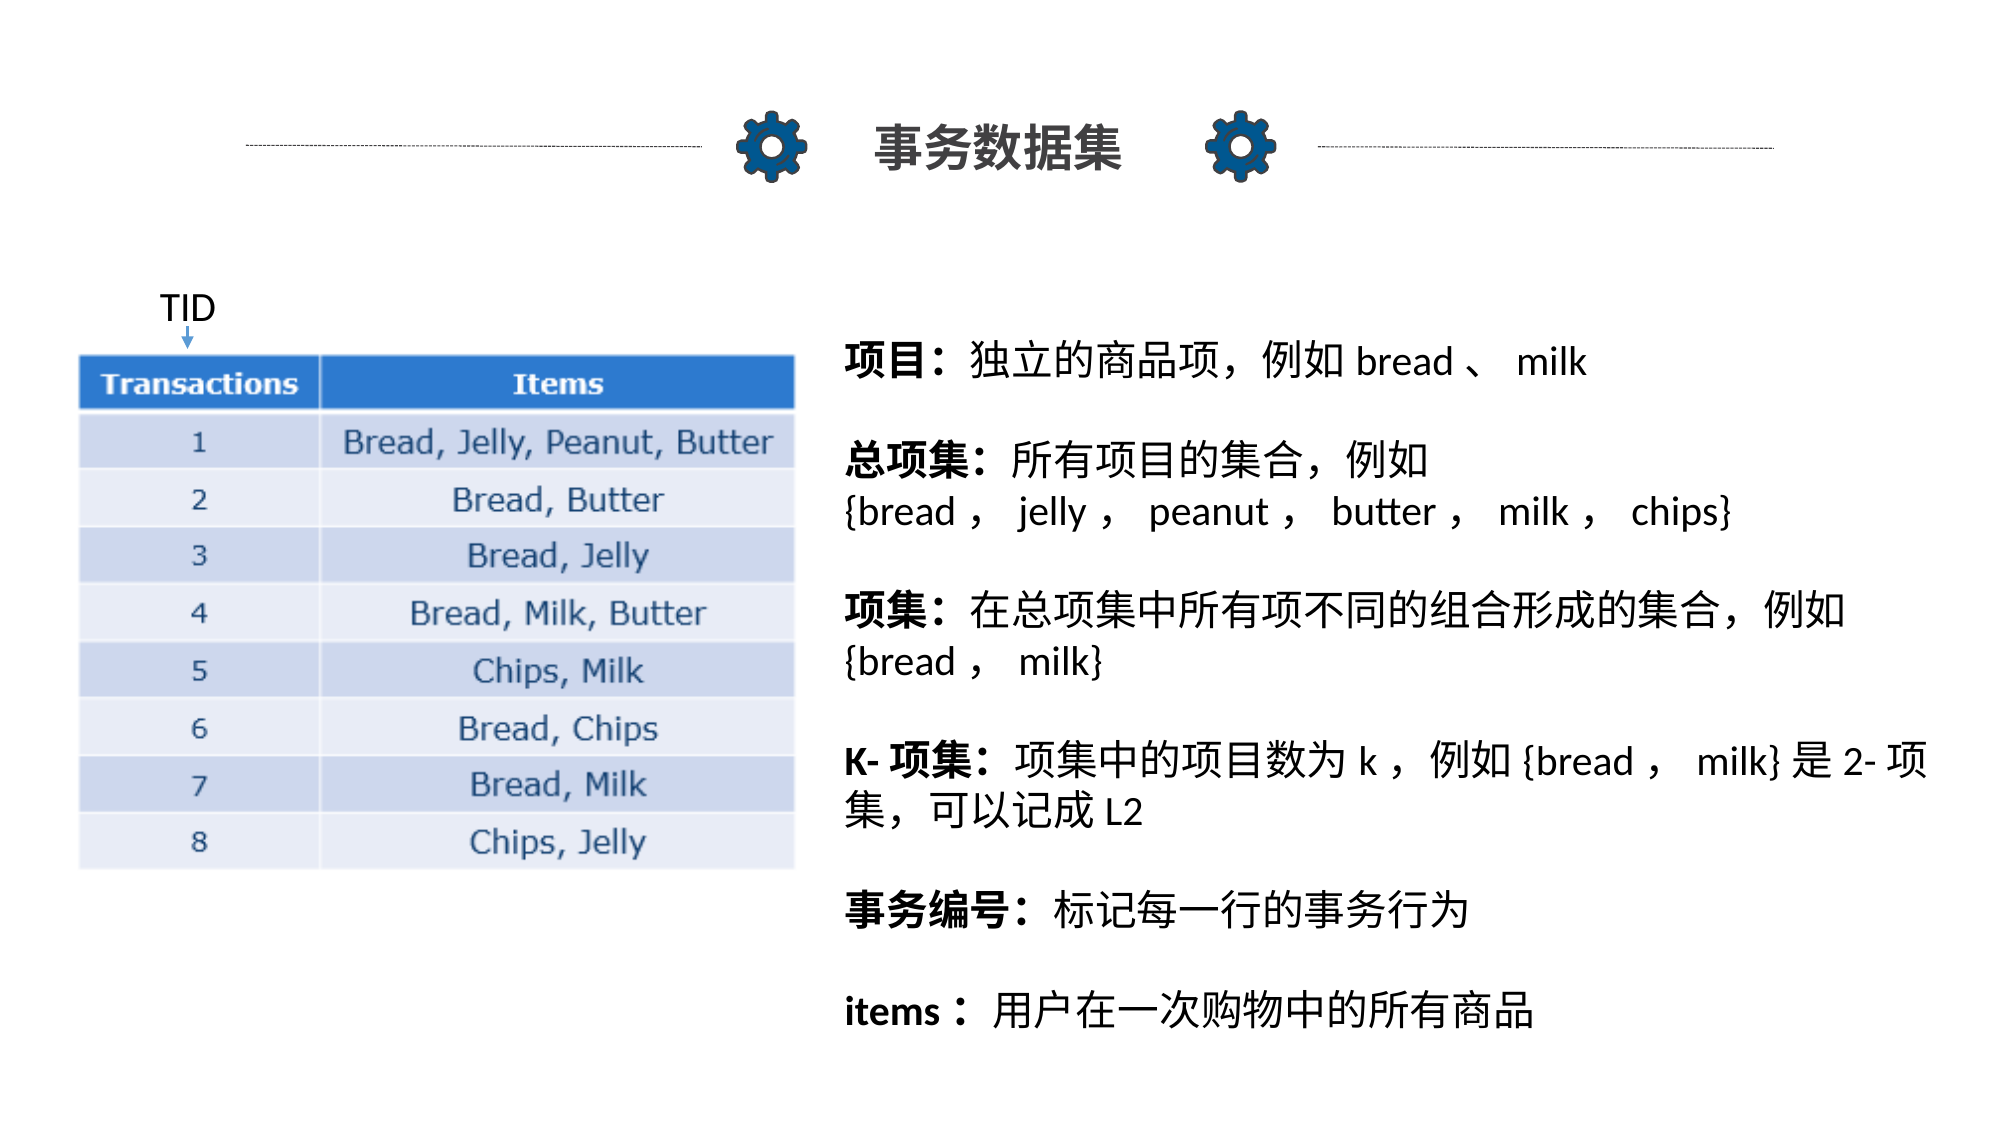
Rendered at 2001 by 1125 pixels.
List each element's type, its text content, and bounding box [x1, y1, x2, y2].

text_box 项目：独立的商品项，例如bread、milk 总项集：所有项目的集合，例如{bread，jelly，peanut，butter，milk，chips} 项集：在总项集中所有项不同的组合形成的集合，例如{bread，milk} K-项集：项集中的项目数为k，例如{bread，milk}是2-项集，可以记成L2 事务编号：标记每一行的事务行为 items：用户在一次购物中的所有商品 [829, 326, 1980, 1042]
picture [51, 327, 830, 892]
text_box TID [145, 271, 284, 327]
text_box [245, 108, 1774, 185]
